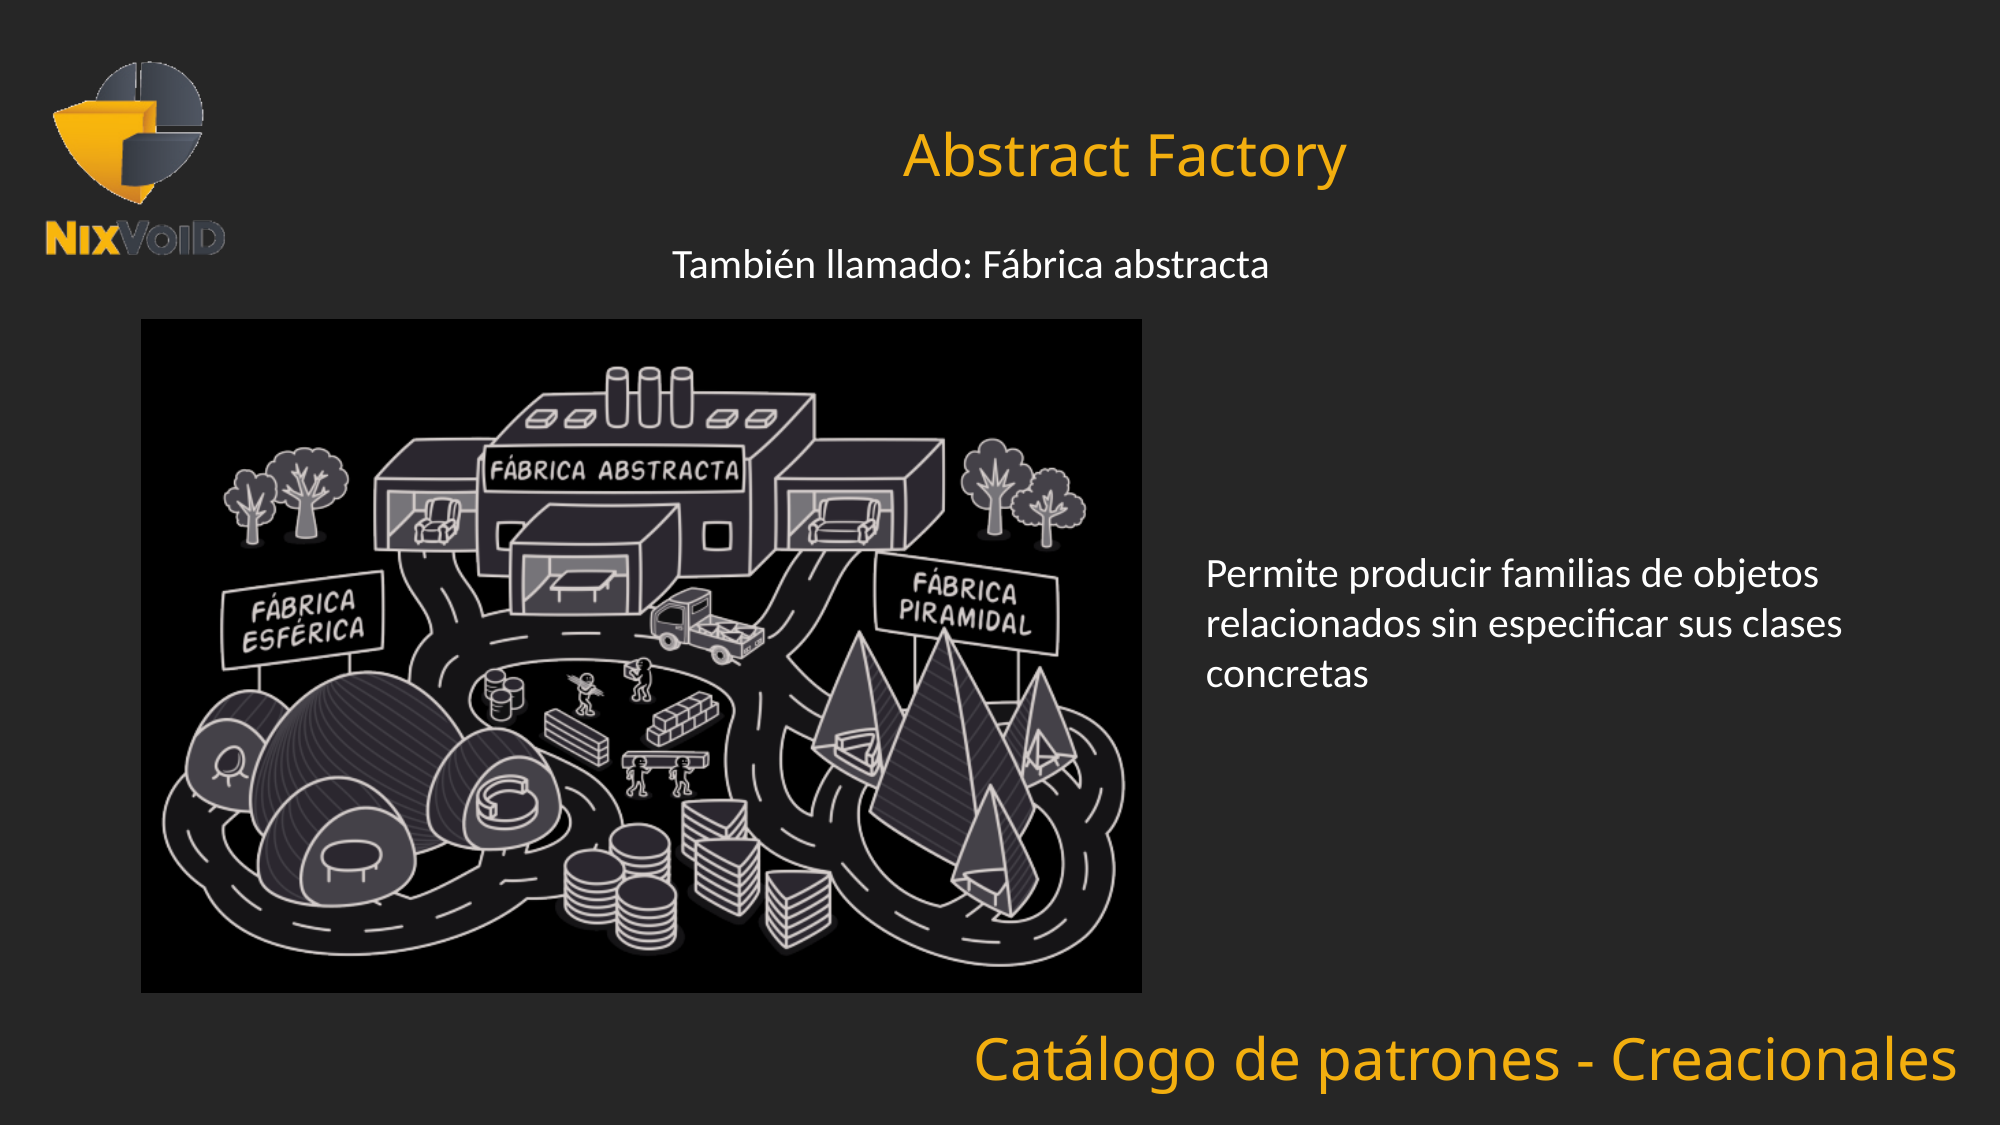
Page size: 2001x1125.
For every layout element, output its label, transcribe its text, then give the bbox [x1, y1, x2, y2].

text_box Permite producir familias de objetos relacionados sin especificar sus clases concretas [1190, 530, 1933, 711]
text_box Abstract Factory [337, 105, 1988, 197]
title Catálogo de patrones - Creacionales [957, 1008, 1974, 1101]
picture [0, 59, 1143, 993]
text_box También llamado: Fábrica abstracta [657, 222, 1761, 303]
